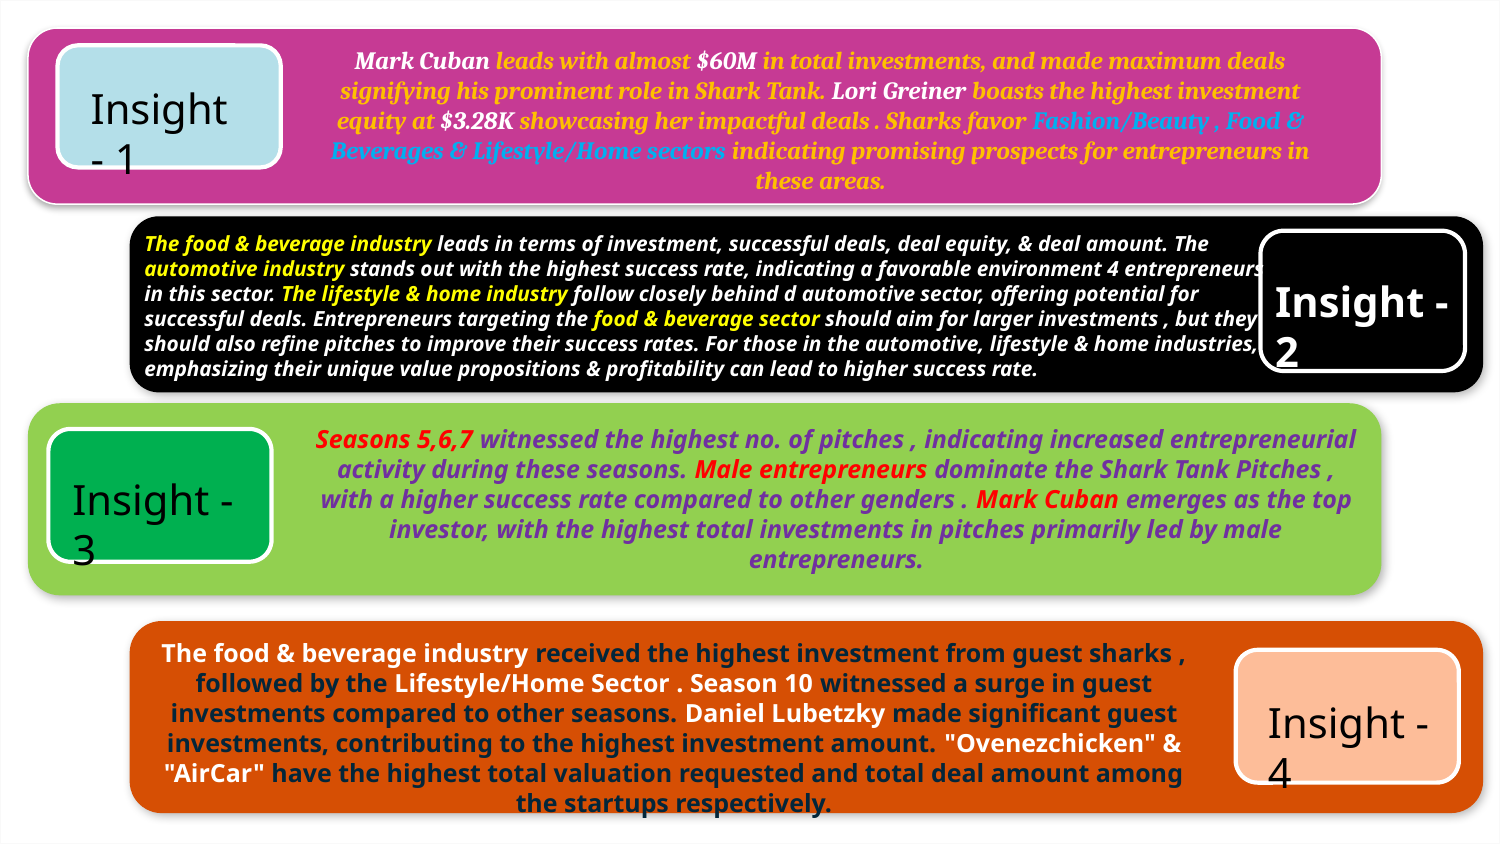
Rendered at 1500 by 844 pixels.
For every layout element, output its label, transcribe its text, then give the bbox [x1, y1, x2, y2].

text_box Seasons 5,6,7 witnessed the highest no. of pitches , indicating increased entrepreneurial activity during these seasons. Male entrepreneurs dominate the Shark Tank Pitches , with a higher success rate compared to other genders . Mark Cuban emerges as the top investor, with the highest total investments in pitches primarily led by male entrepreneurs. [296, 416, 1377, 582]
text_box [55, 43, 283, 170]
text_box [25, 401, 1384, 598]
text_box Mark Cuban leads with almost $60M in total investments, and made maximum deals signifying his prominent role in Shark Tank. Lori Greiner boasts the highest investment equity at $3.28K showcasing her impactful deals . Sharks favor Fashion/Beauty , Food & Beverages & Lifestyle/Home sectors indicating promising prospects for entrepreneurs in these areas. [299, 37, 1343, 203]
text_box [27, 27, 1383, 205]
text_box [136, 618, 1486, 816]
text_box [1233, 647, 1461, 785]
text_box The food & beverage industry leads in terms of investment, successful deals, deal equity, & deal amount. The automotive industry stands out with the highest success rate, indicating a favorable environment 4 entrepreneurs in this sector. The lifestyle & home industry follow closely behind d automotive sector, offering potential for successful deals. Entrepreneurs targeting the food & beverage sector should aim for larger investments , but they should also refine pitches to improve their success rates. For those in the automotive, lifestyle & home industries, emphasizing their unique value propositions & profitability can lead to higher success rate. [129, 223, 1288, 389]
text_box [137, 214, 1486, 395]
text_box Insight - 3 [57, 466, 263, 582]
text_box The food & beverage industry received the highest investment from guest sharks , followed by the Lifestyle/Home Sector . Season 10 witnessed a surge in guest investments compared to other seasons. Daniel Lubetzky made significant guest investments, contributing to the highest investment amount. "Ovenezchicken" & "AirCar" have the highest total valuation requested and total deal amount among the startups respectively. [129, 630, 1219, 825]
text_box Insight - 1 [75, 75, 263, 190]
text_box Insight - 4 [1253, 689, 1459, 805]
text_box [1288, 228, 1468, 356]
text_box [0, 0, 1500, 844]
text_box Insight - 2 [1288, 267, 1466, 383]
text_box [46, 426, 274, 560]
